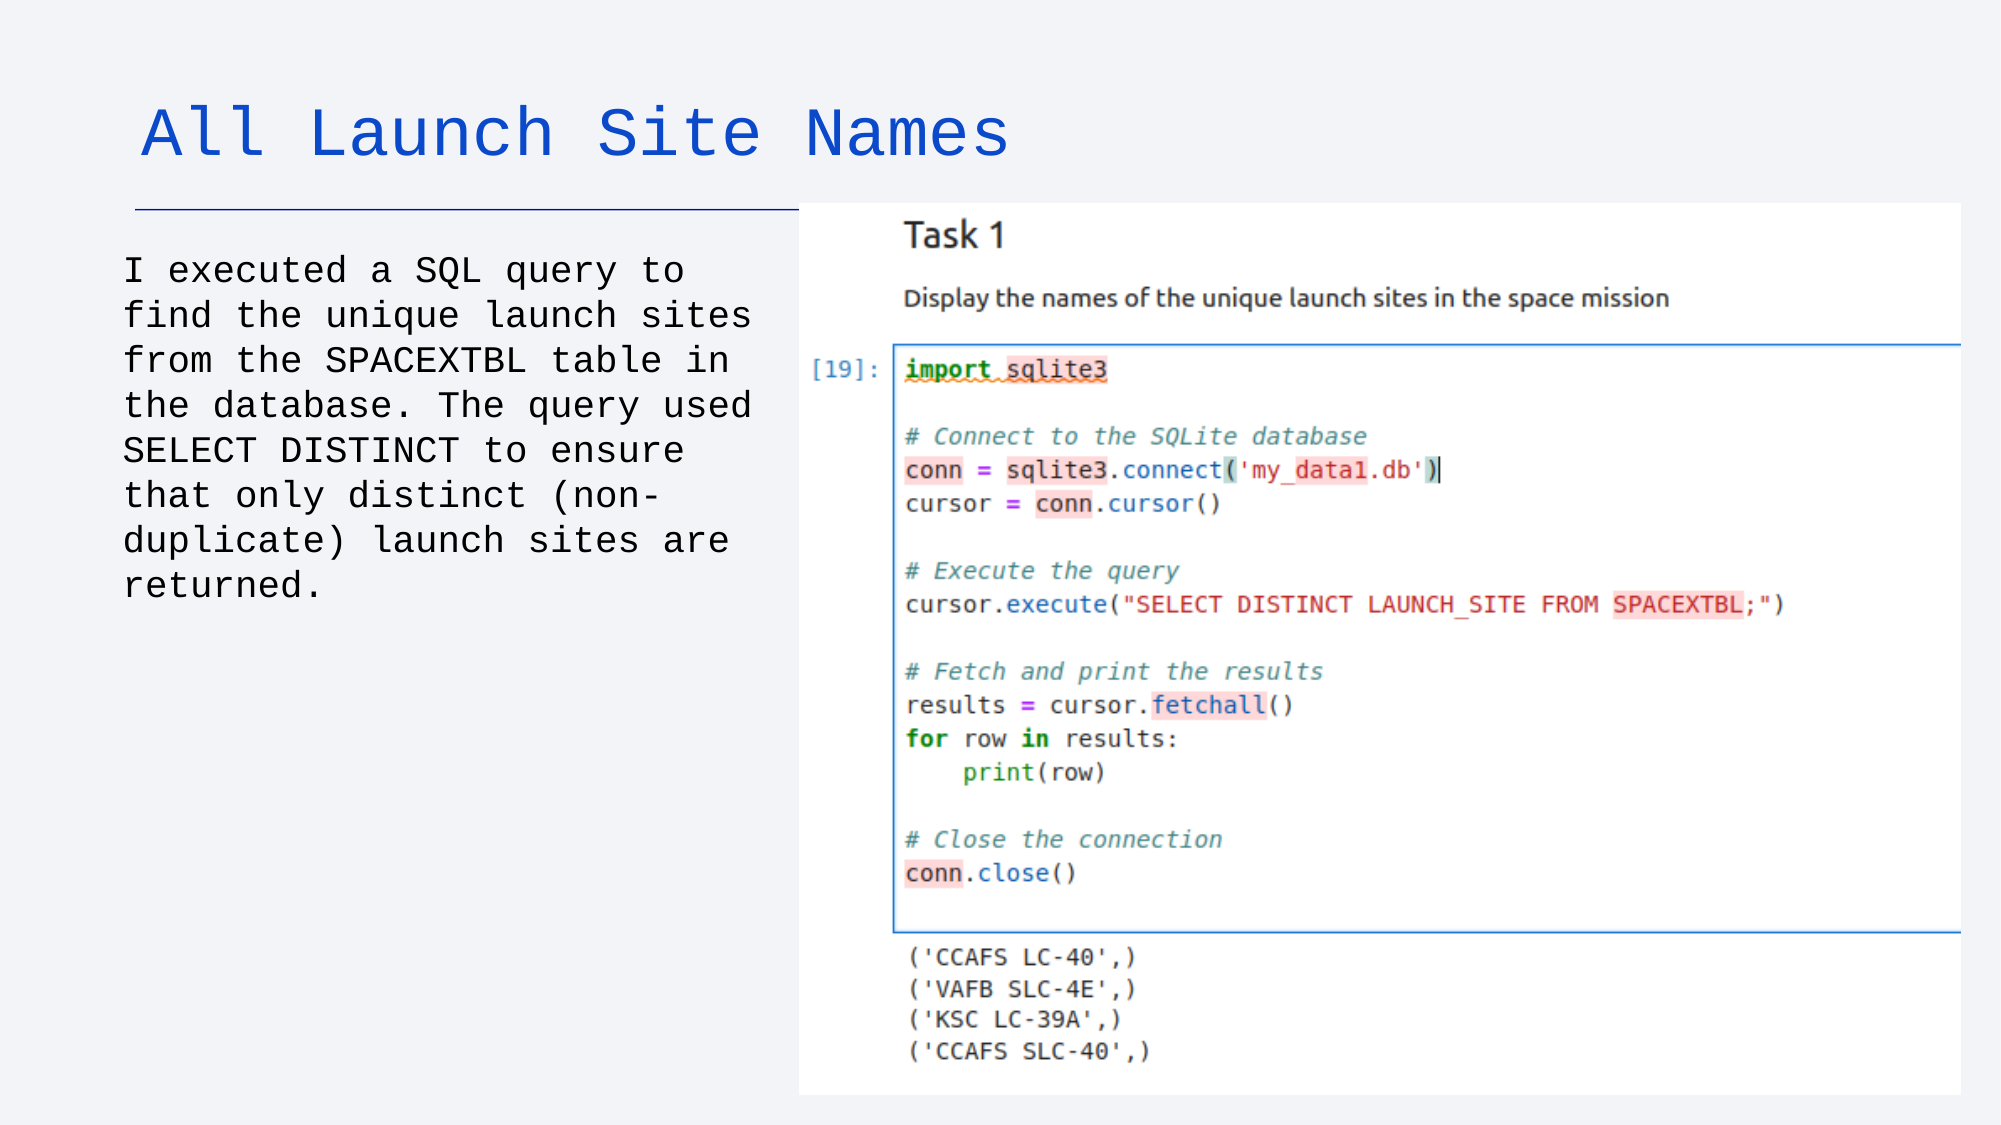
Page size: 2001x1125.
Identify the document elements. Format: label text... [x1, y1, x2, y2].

picture [0, 0, 2001, 1125]
text_box All Launch Site Names [126, 88, 1852, 179]
list I executed a SQL query to find the unique launch sites from the SPACEXTBL table in the database. The query used SELECT DISTINCT to ensure that only distinct (non-duplicate) launch sites are returned. [32, 237, 775, 656]
